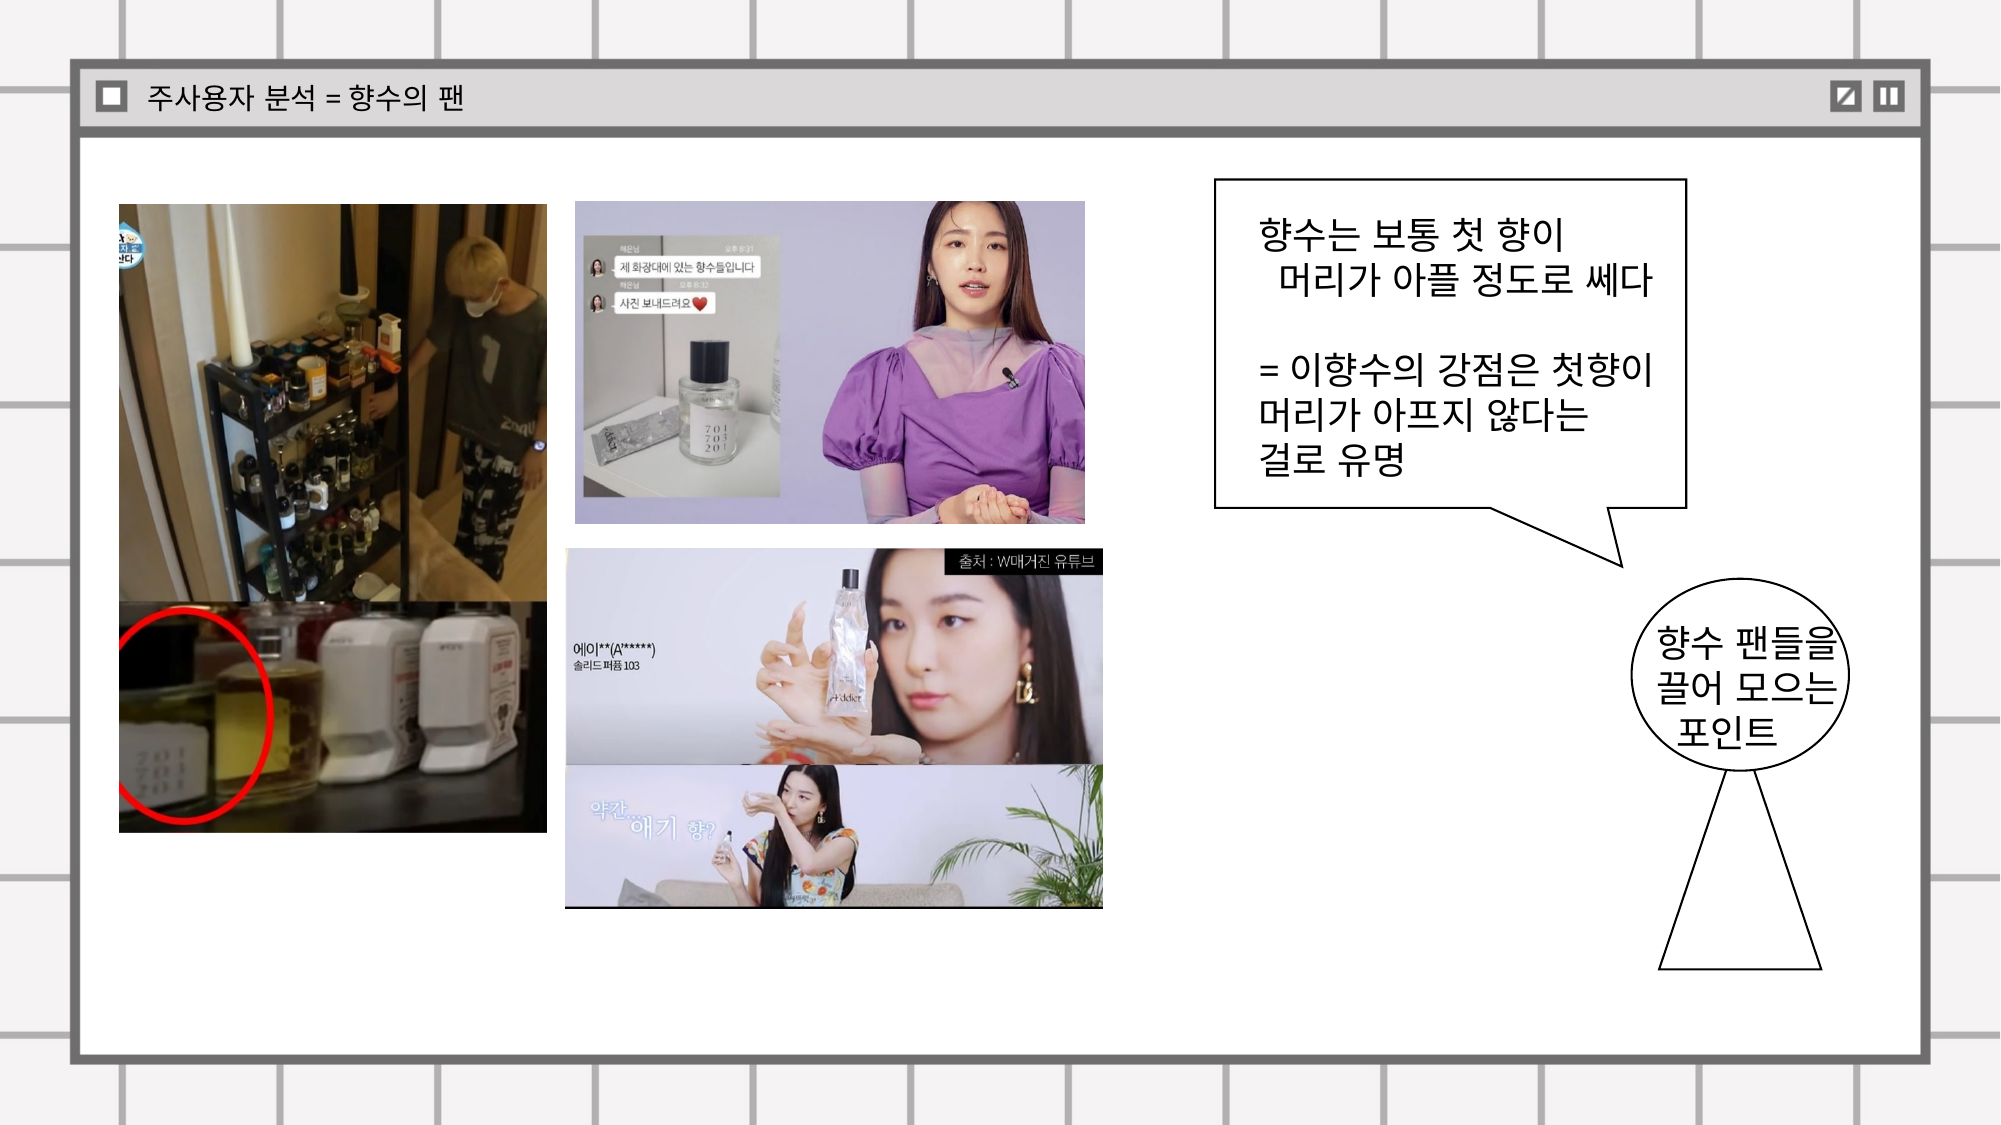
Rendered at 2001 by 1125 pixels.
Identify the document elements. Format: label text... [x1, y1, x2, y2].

text_box [1657, 771, 1823, 971]
text_box [1630, 633, 1641, 716]
text_box [1694, 763, 1786, 772]
text_box 향수는 보통 첫 향이 머리가 아플 정도로 쎄다 =이향수의 강점은 첫향이 머리가 아프지 않다는 걸로 유명 [1243, 204, 1687, 490]
picture [0, 0, 2001, 1125]
text_box [1656, 577, 1824, 612]
text_box 향수 팬들을 끌어 모으는 포인트 [1641, 612, 1860, 763]
text_box 주사용자 분석=향수의 팬 [133, 73, 817, 123]
text_box [1214, 178, 1688, 569]
